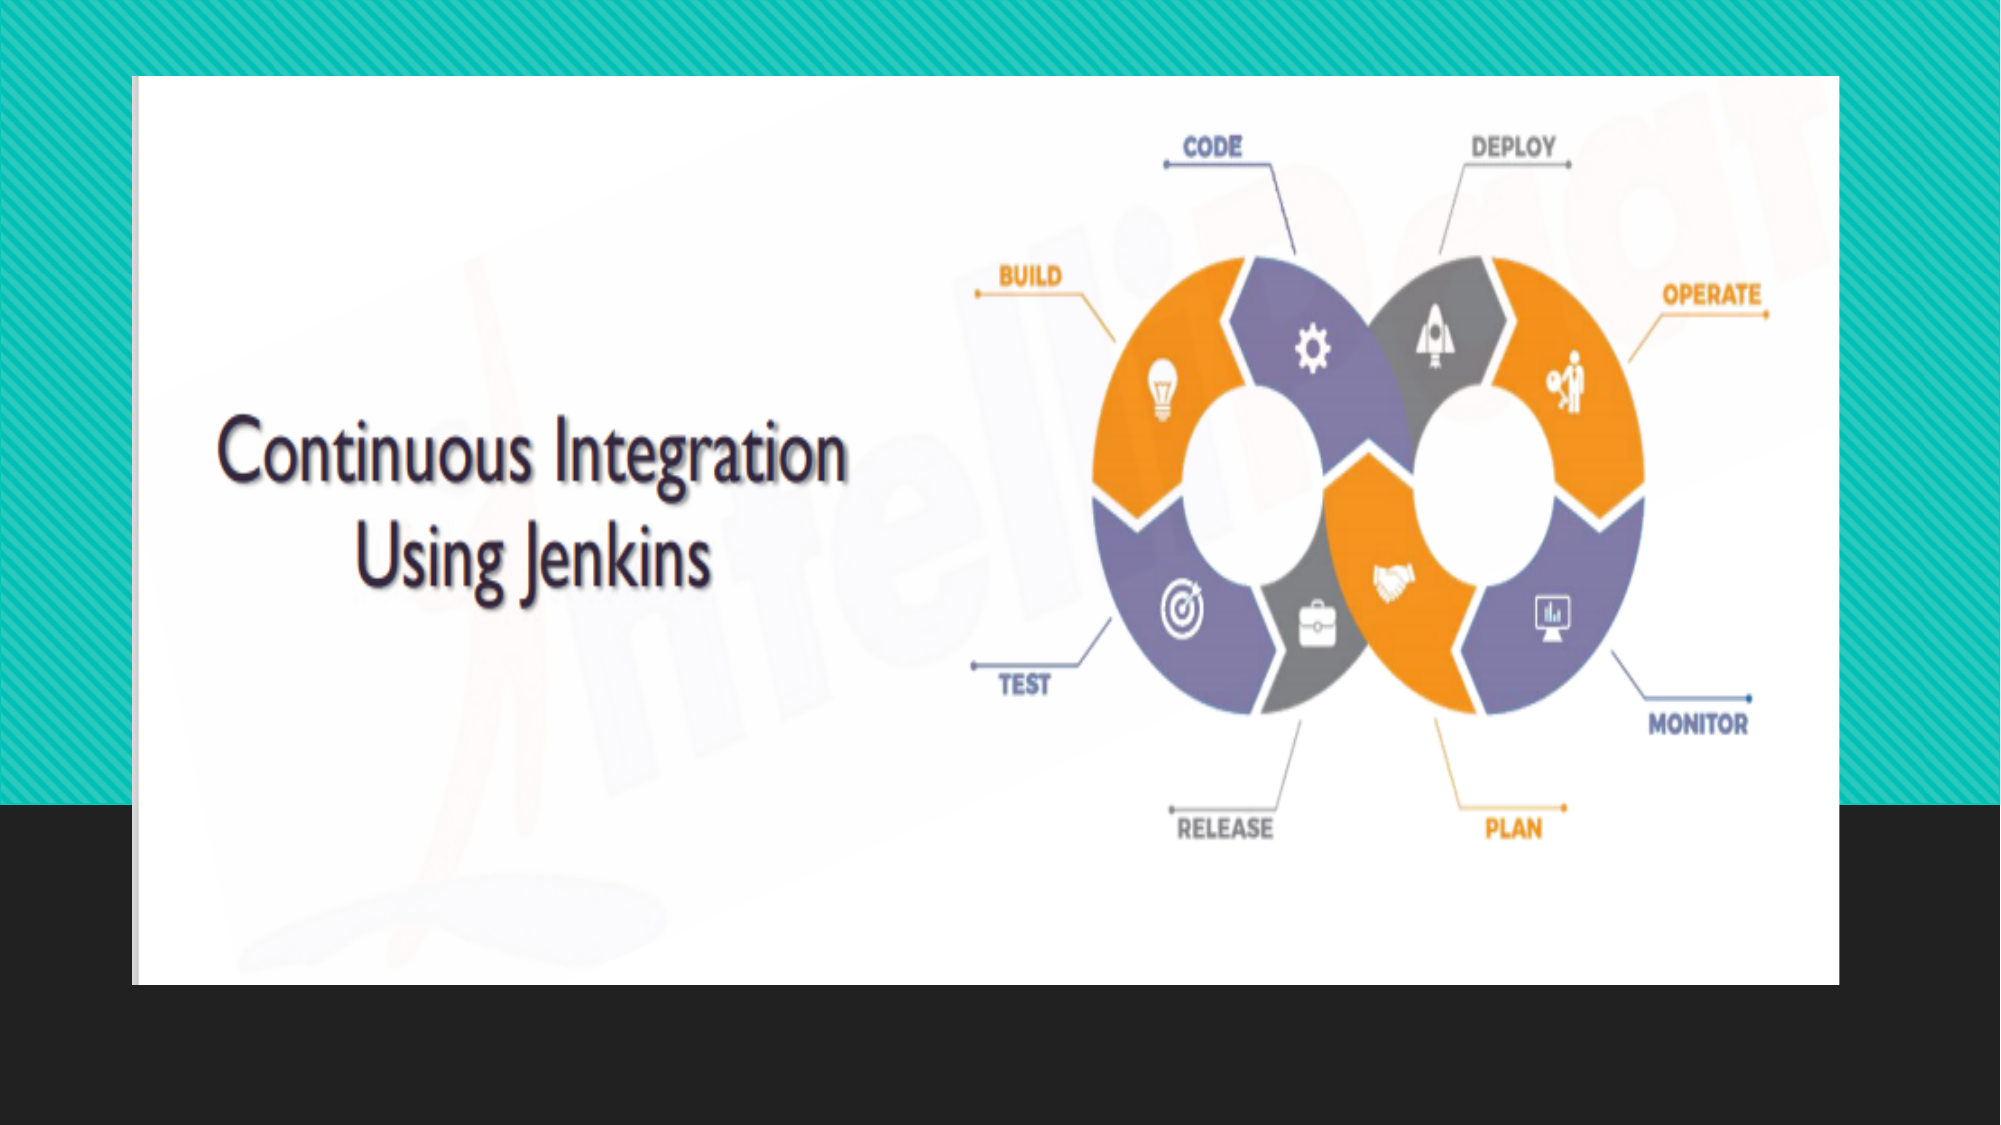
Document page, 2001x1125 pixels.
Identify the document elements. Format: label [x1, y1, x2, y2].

picture [131, 76, 1840, 986]
